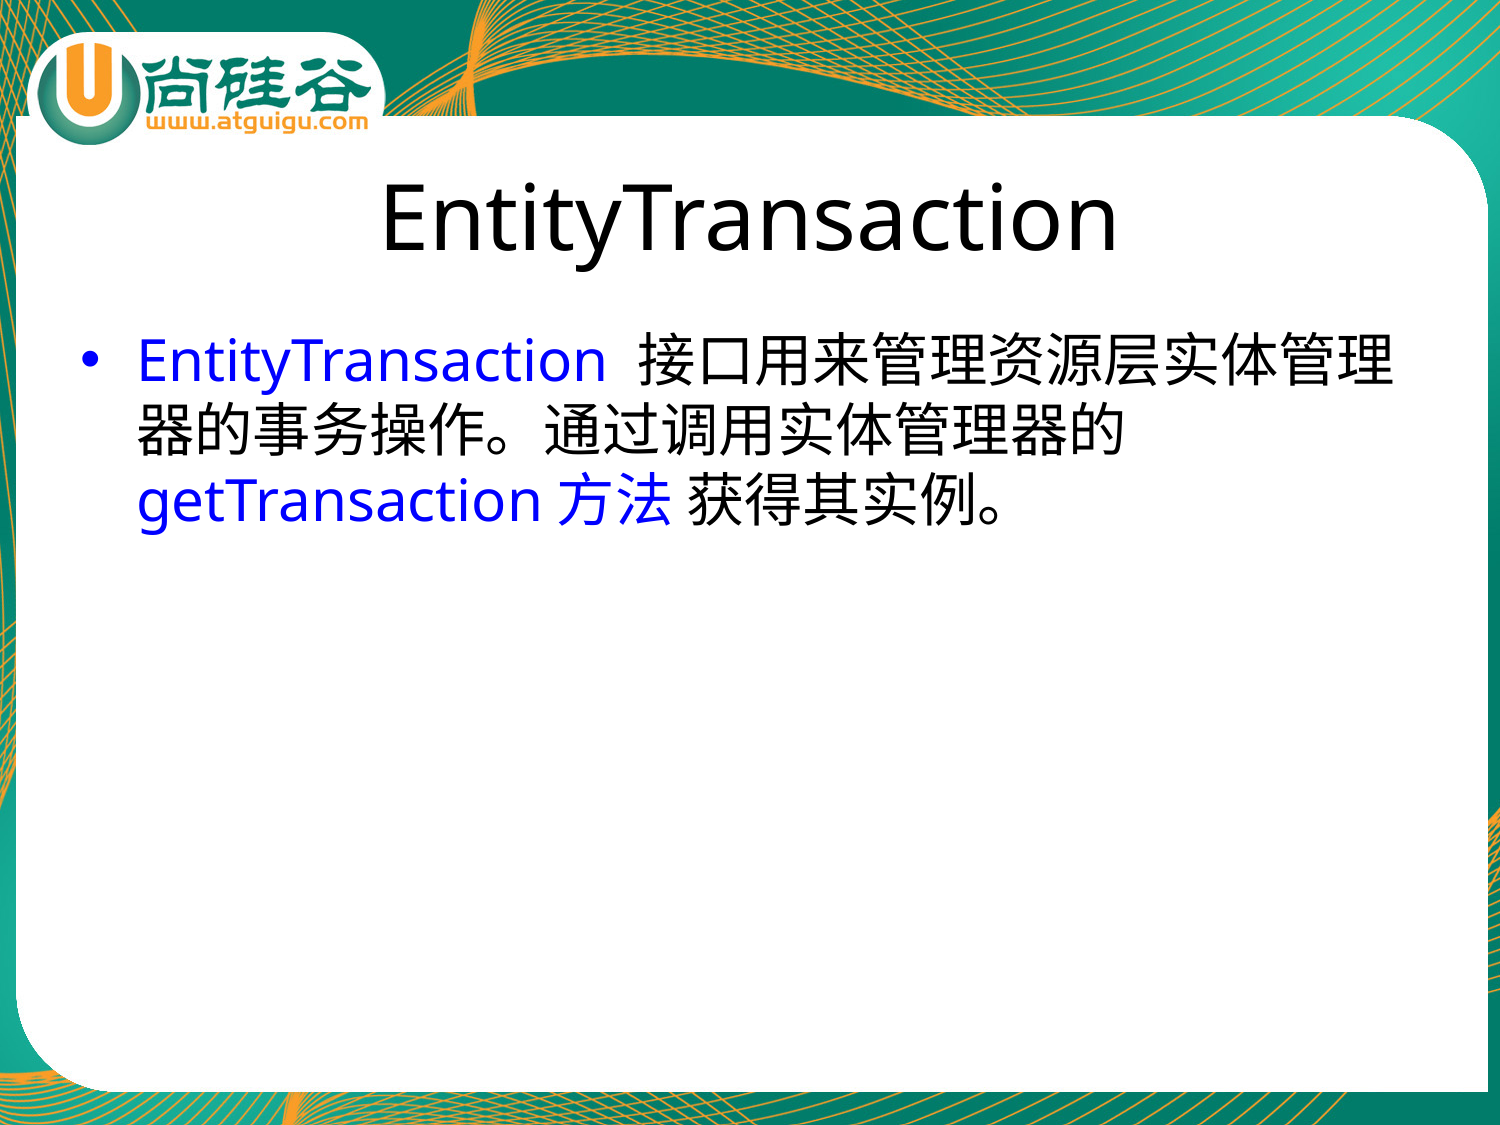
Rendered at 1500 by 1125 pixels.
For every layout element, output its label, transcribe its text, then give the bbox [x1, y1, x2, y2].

picture [0, 0, 1500, 1125]
title EntityTransaction [75, 120, 1425, 308]
list EntityTransaction 接口用来管理资源层实体管理器的事务操作。通过调用实体管理器的getTransaction方法 获得其实例。 [64, 316, 1436, 669]
